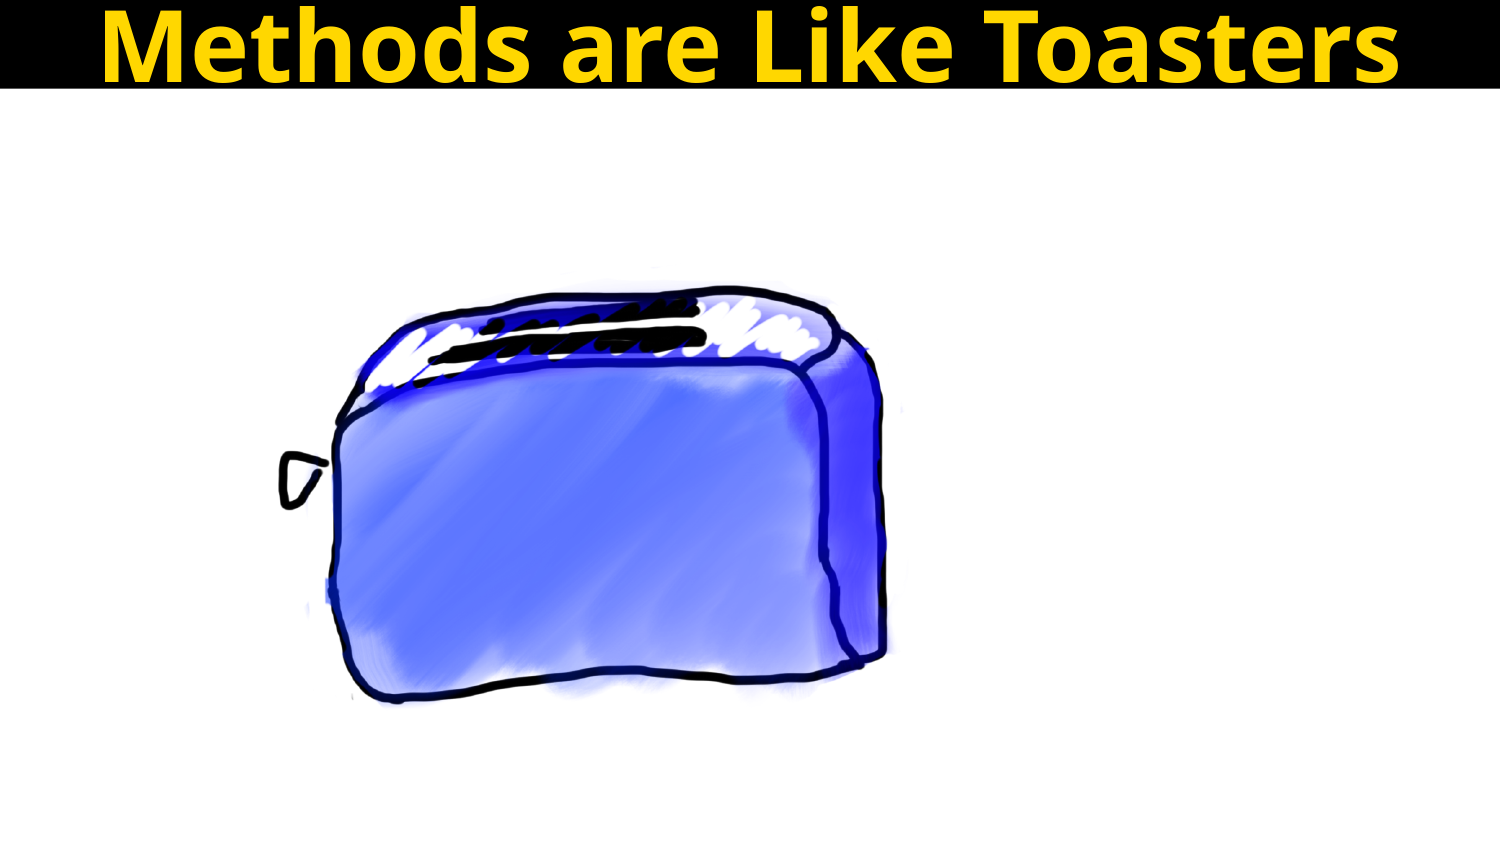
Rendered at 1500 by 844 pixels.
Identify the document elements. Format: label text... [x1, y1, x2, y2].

text_box Methods are Like Toasters [0, 0, 1500, 89]
picture [201, 222, 995, 778]
